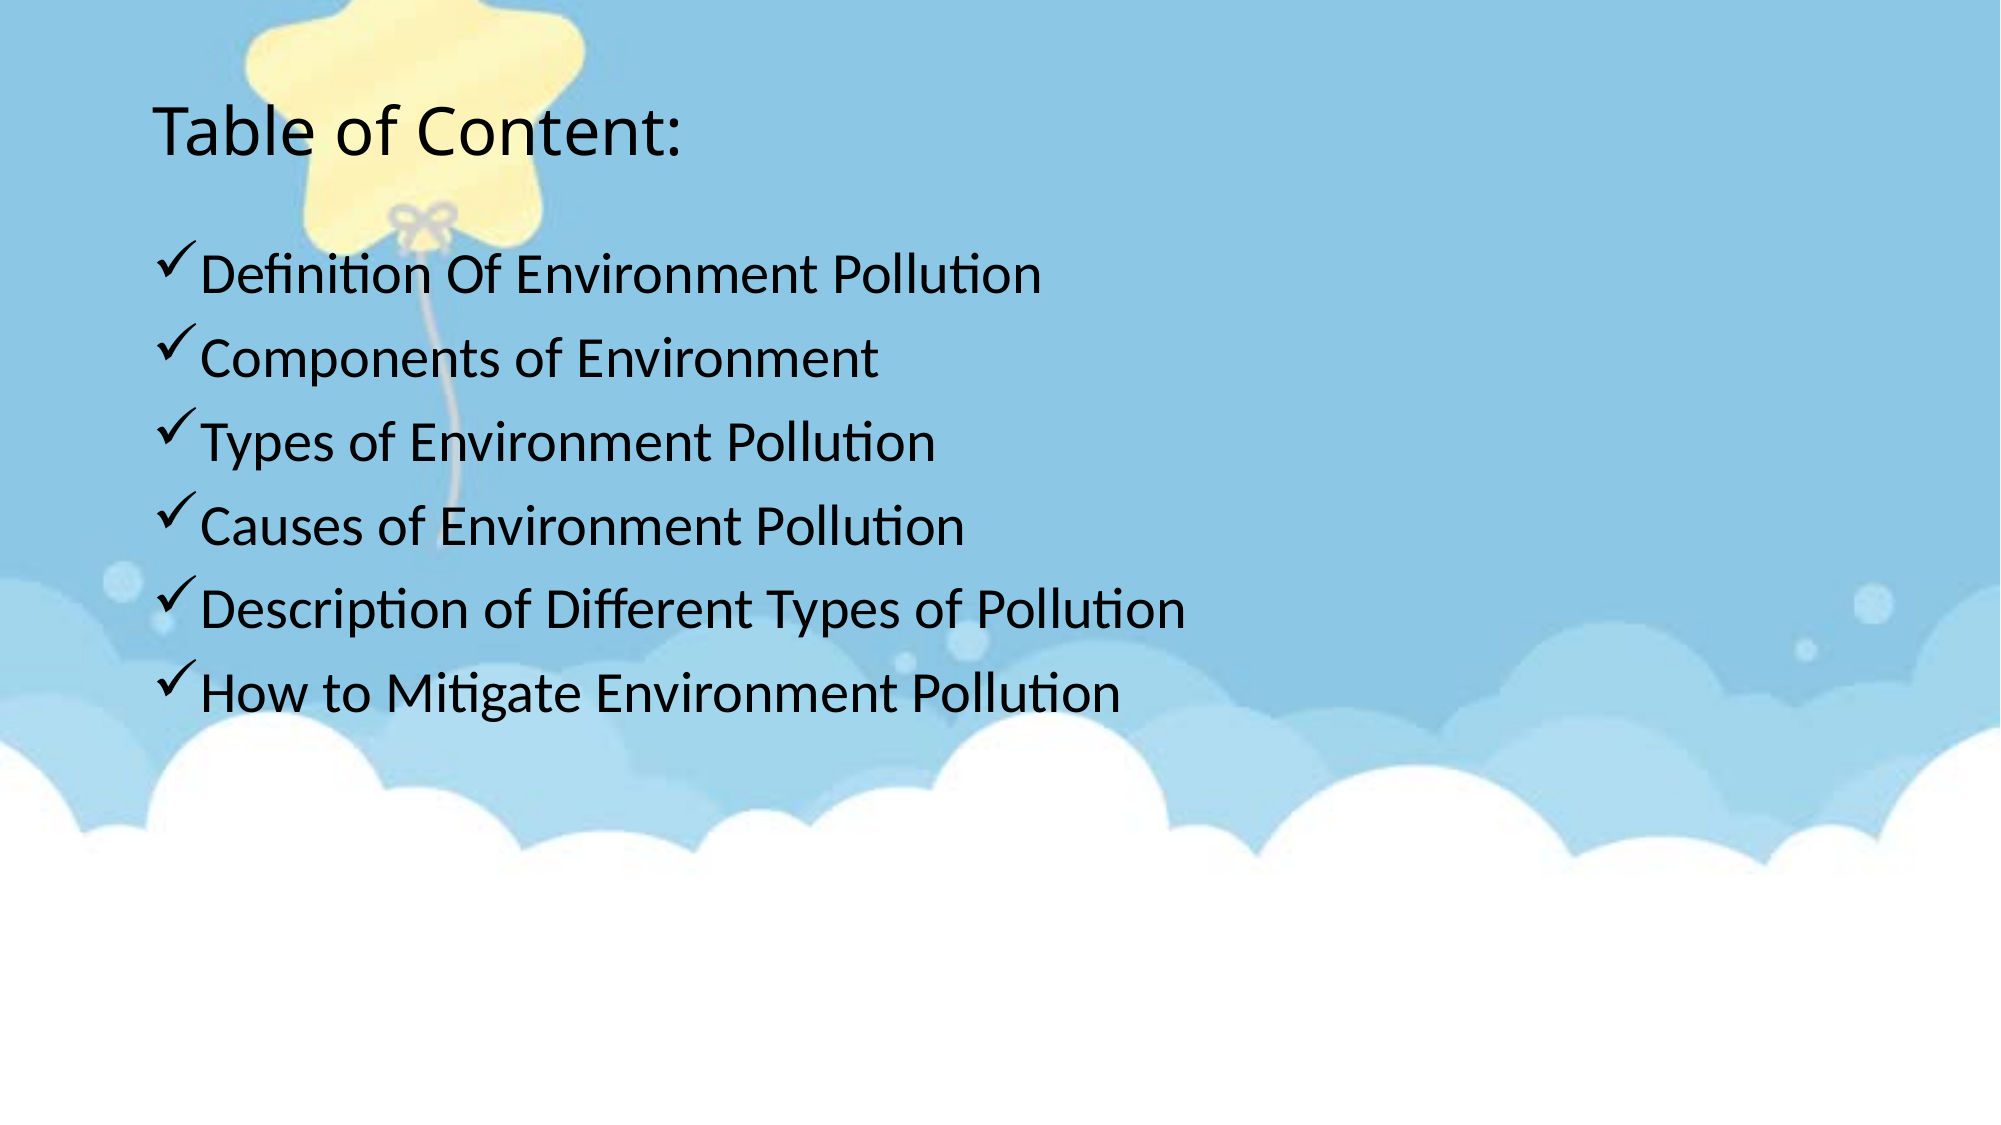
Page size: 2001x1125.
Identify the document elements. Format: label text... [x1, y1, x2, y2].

picture [0, 0, 2001, 1125]
title Table of Content: [137, 59, 1863, 208]
list Definition Of Environment Pollution Components of Environment Types of Environment Pollution Causes of Environment Pollution Description of Different Types of Pollution How to Mitigate Environment Pollution [137, 235, 1863, 1014]
